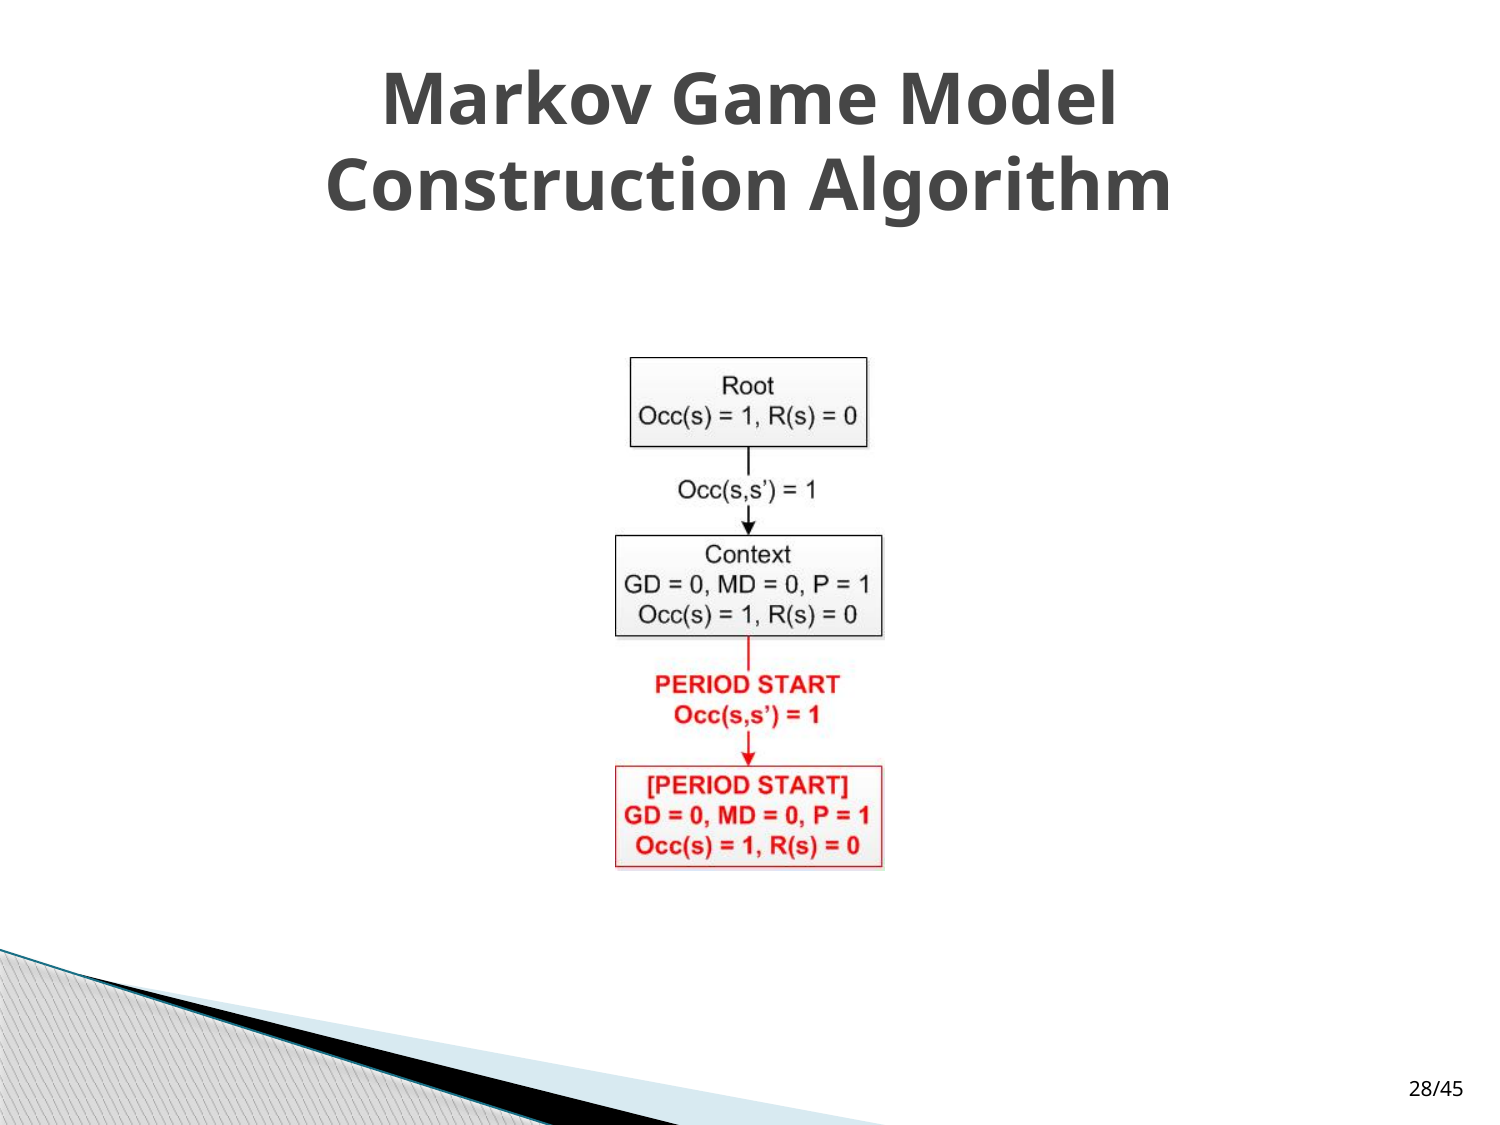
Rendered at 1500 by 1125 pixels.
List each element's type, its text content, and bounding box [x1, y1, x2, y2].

slide_number 28/45 [1376, 1051, 1479, 1112]
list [614, 357, 886, 871]
title Markov Game Model Construction Algorithm [75, 45, 1425, 233]
